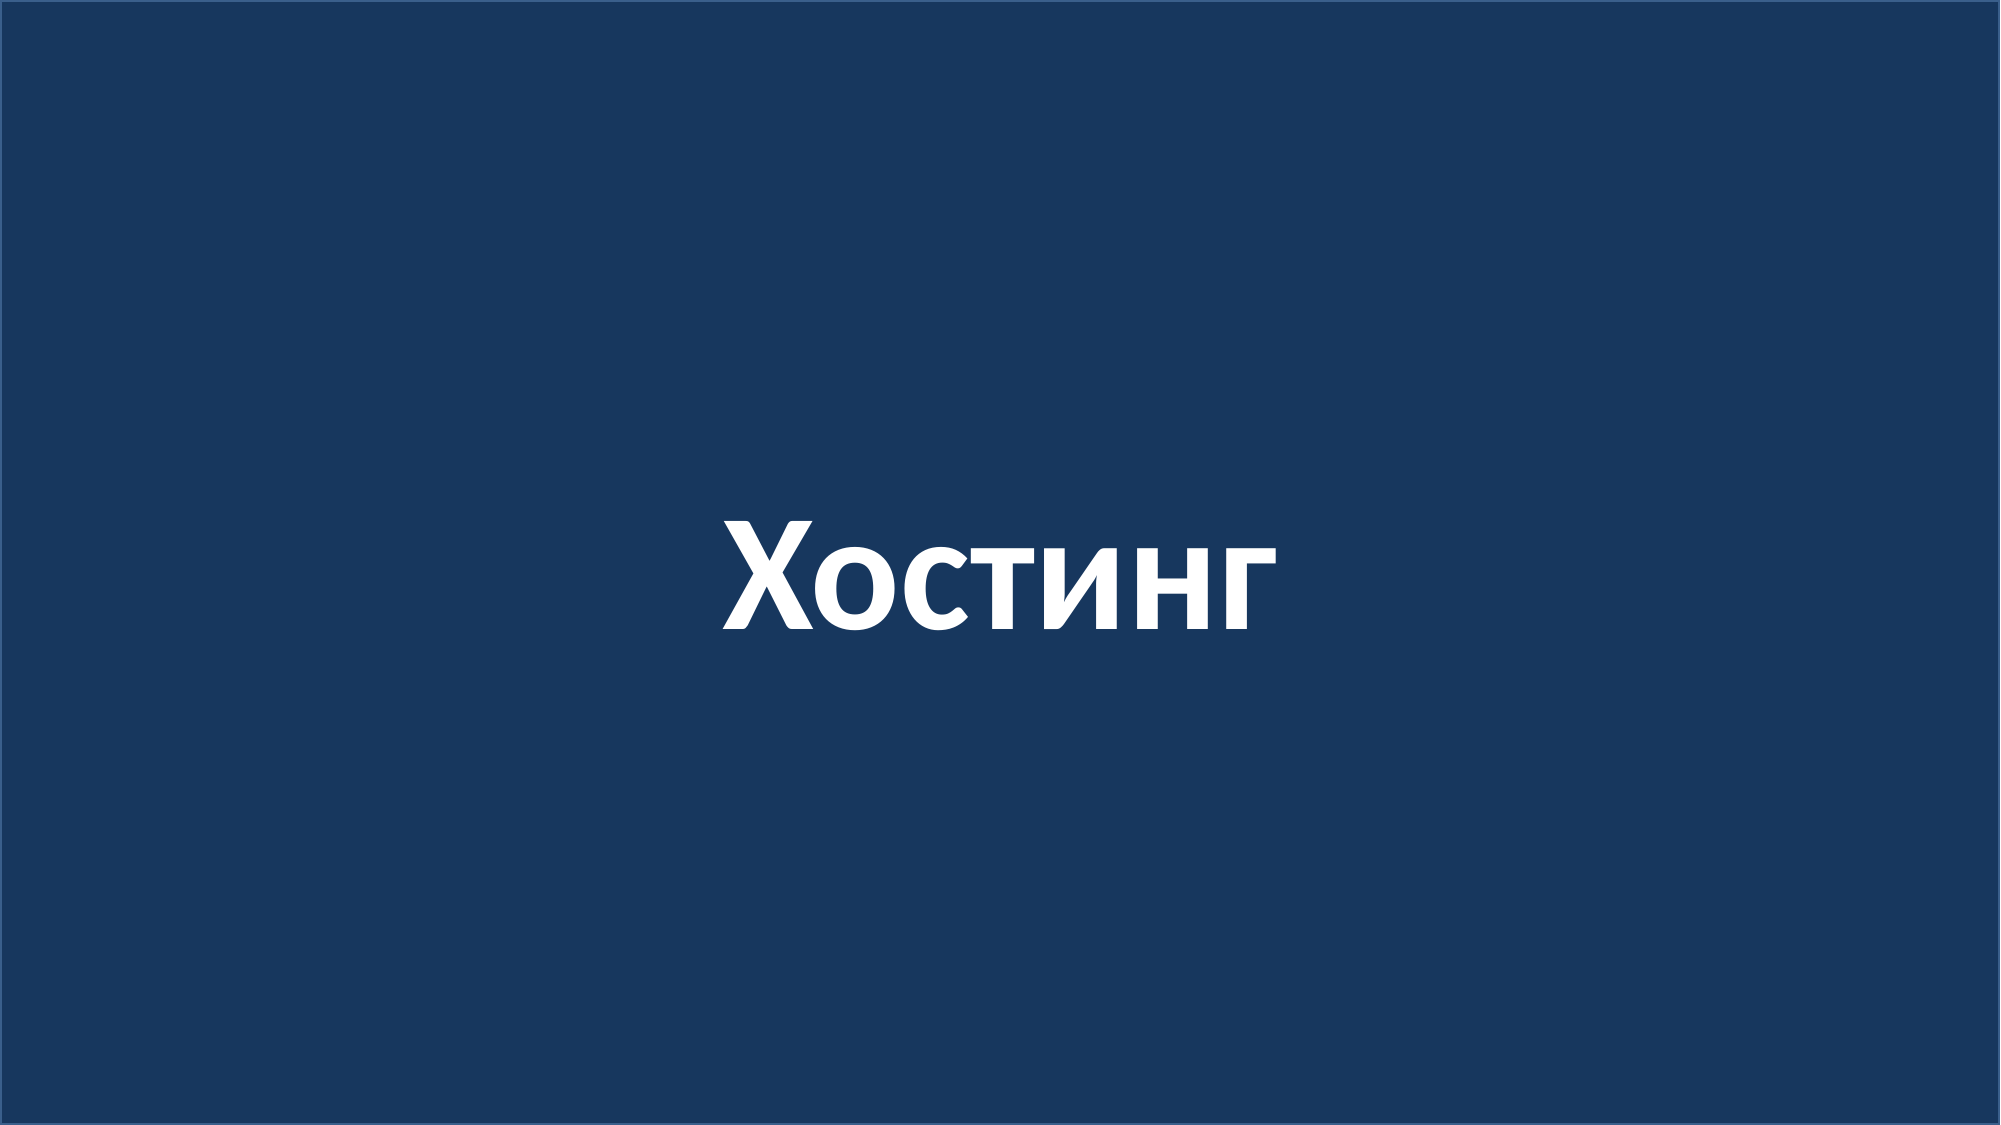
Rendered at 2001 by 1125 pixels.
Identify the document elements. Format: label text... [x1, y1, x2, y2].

text_box Хостинг [0, 0, 2000, 1125]
